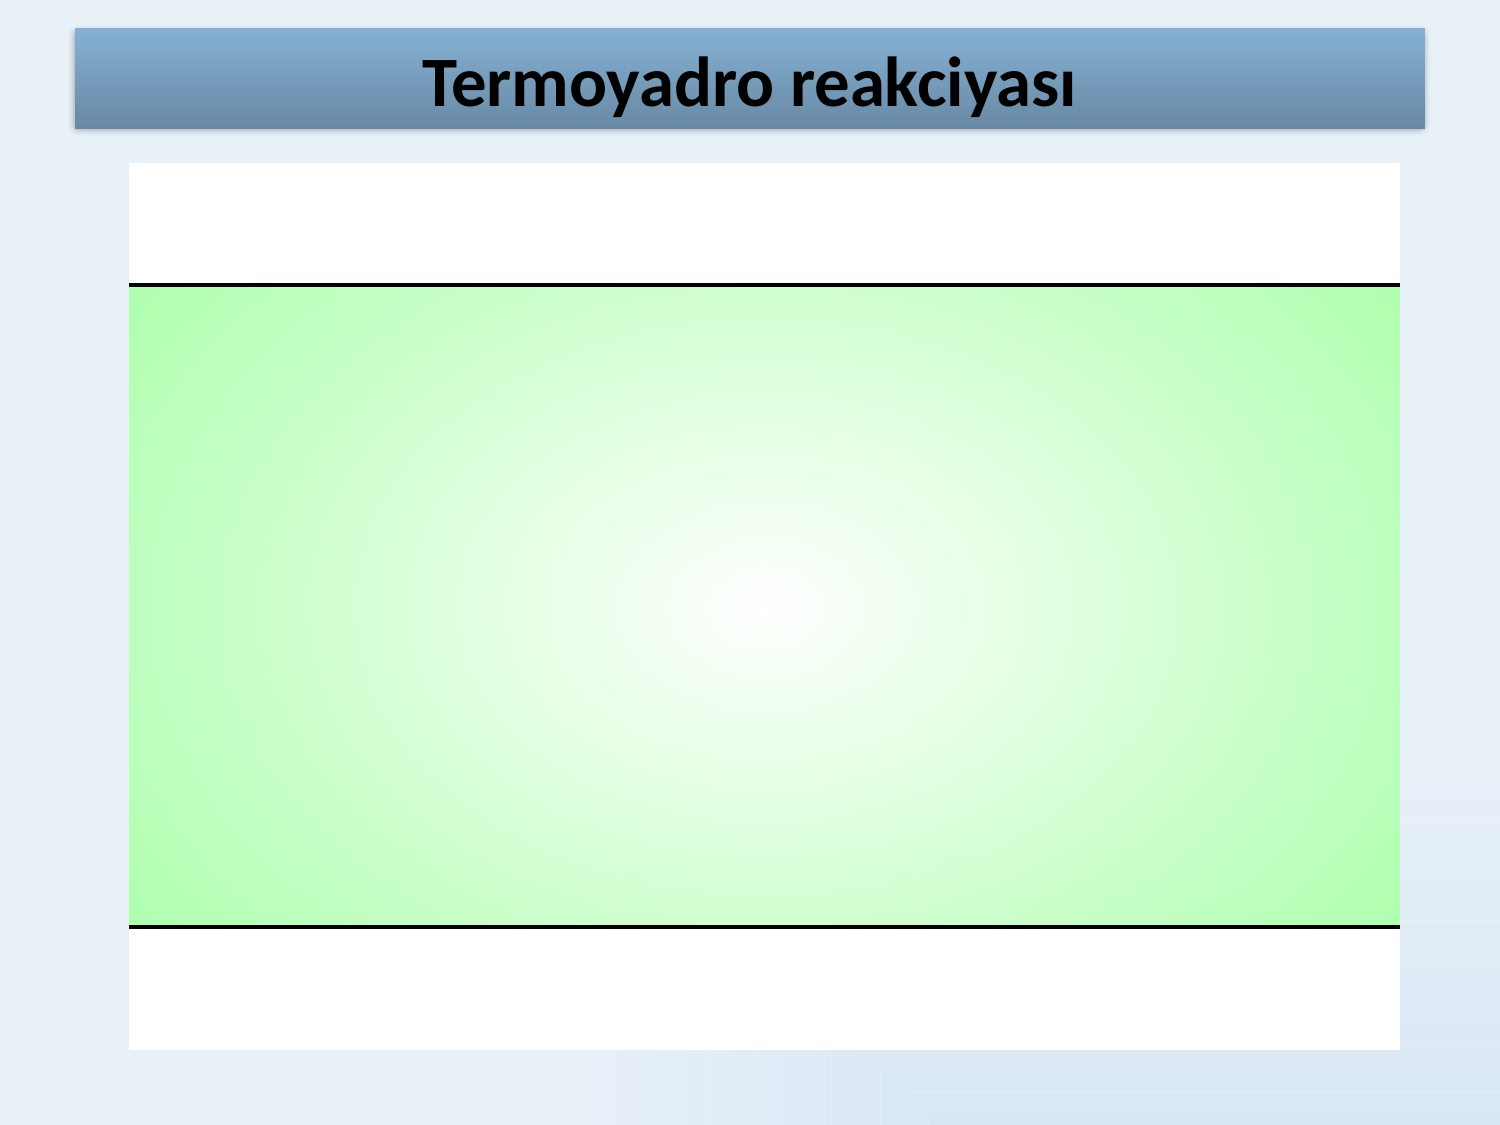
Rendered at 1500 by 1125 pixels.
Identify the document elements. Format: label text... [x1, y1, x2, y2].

title Termoyadro reakciyası [75, 28, 1425, 129]
picture [129, 163, 1400, 1050]
